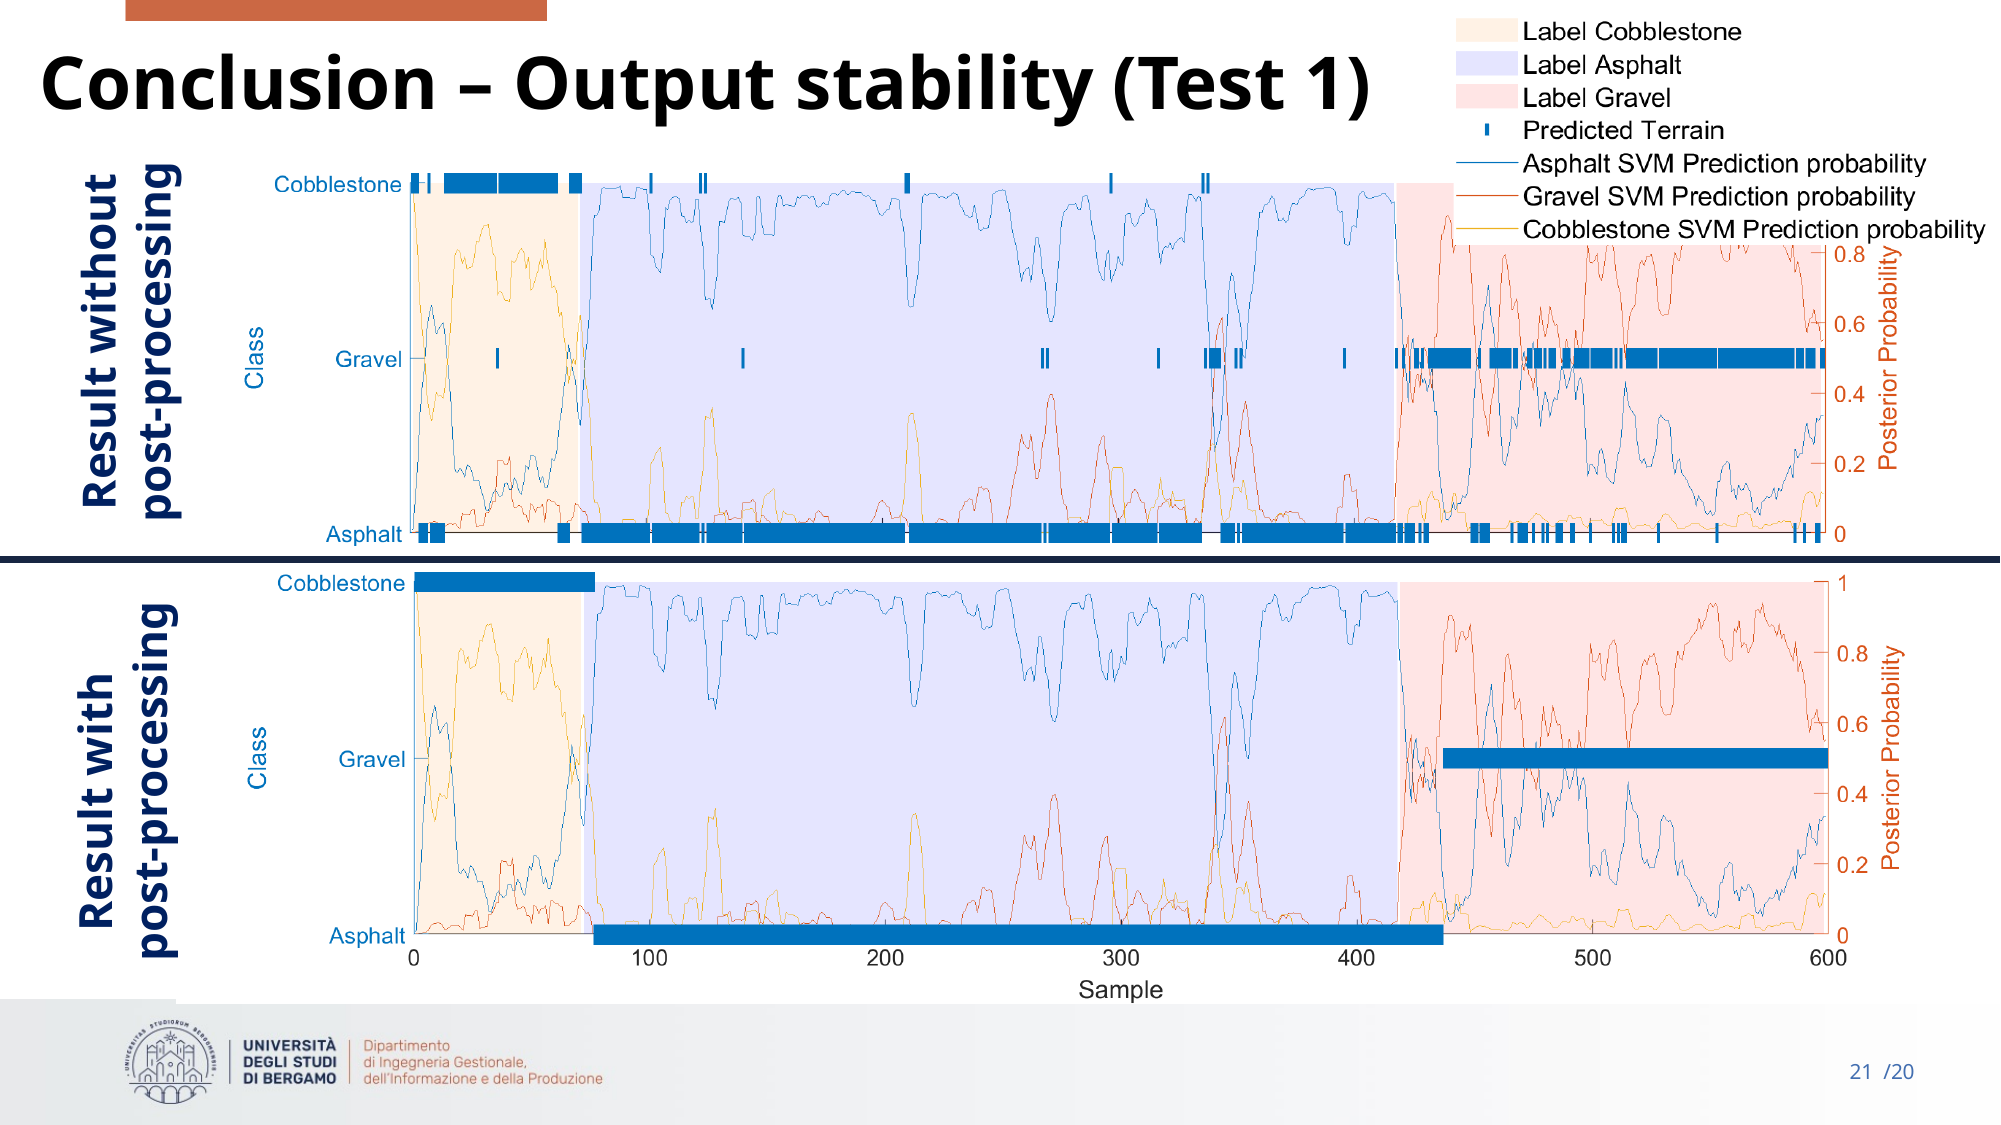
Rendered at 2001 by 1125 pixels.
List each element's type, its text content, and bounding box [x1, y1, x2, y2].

slide_number 20 [1834, 1051, 1987, 1112]
picture [173, 13, 2000, 559]
text_box Result with post-processing [21, 563, 176, 1001]
title Conclusion – Output stability (Test 1) [24, 39, 1453, 149]
text_box Result without post-processing [24, 124, 195, 556]
picture [173, 560, 2000, 1004]
